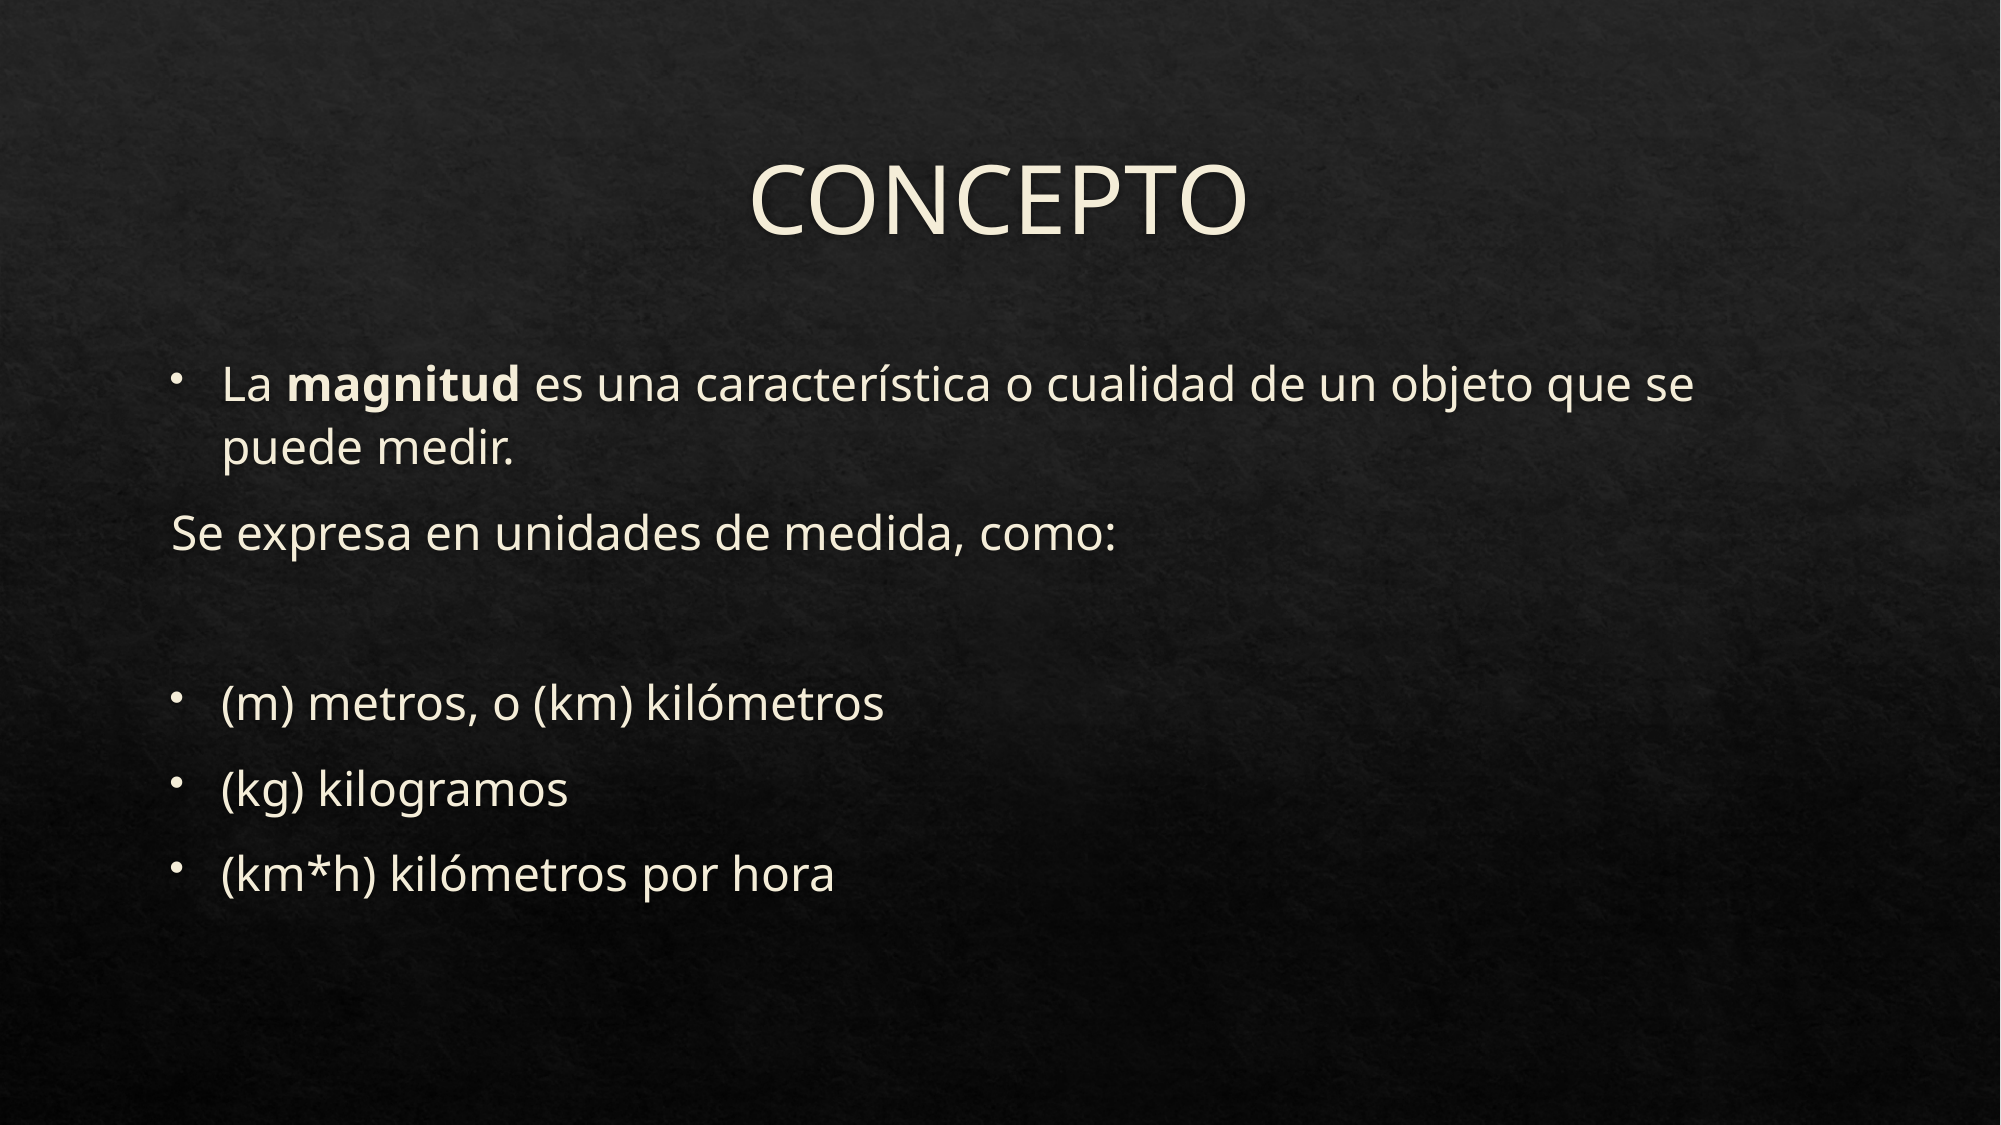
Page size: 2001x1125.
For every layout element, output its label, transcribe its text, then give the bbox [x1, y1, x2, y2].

list La magnitud es una característica o cualidad de un objeto que se puede medir. Se expresa en unidades de medida, como: (m) metros, o (km) kilómetros (kg) kilogramos (km*h) kilómetros por hora [149, 340, 1849, 950]
title CONCEPTO [149, 99, 1849, 307]
